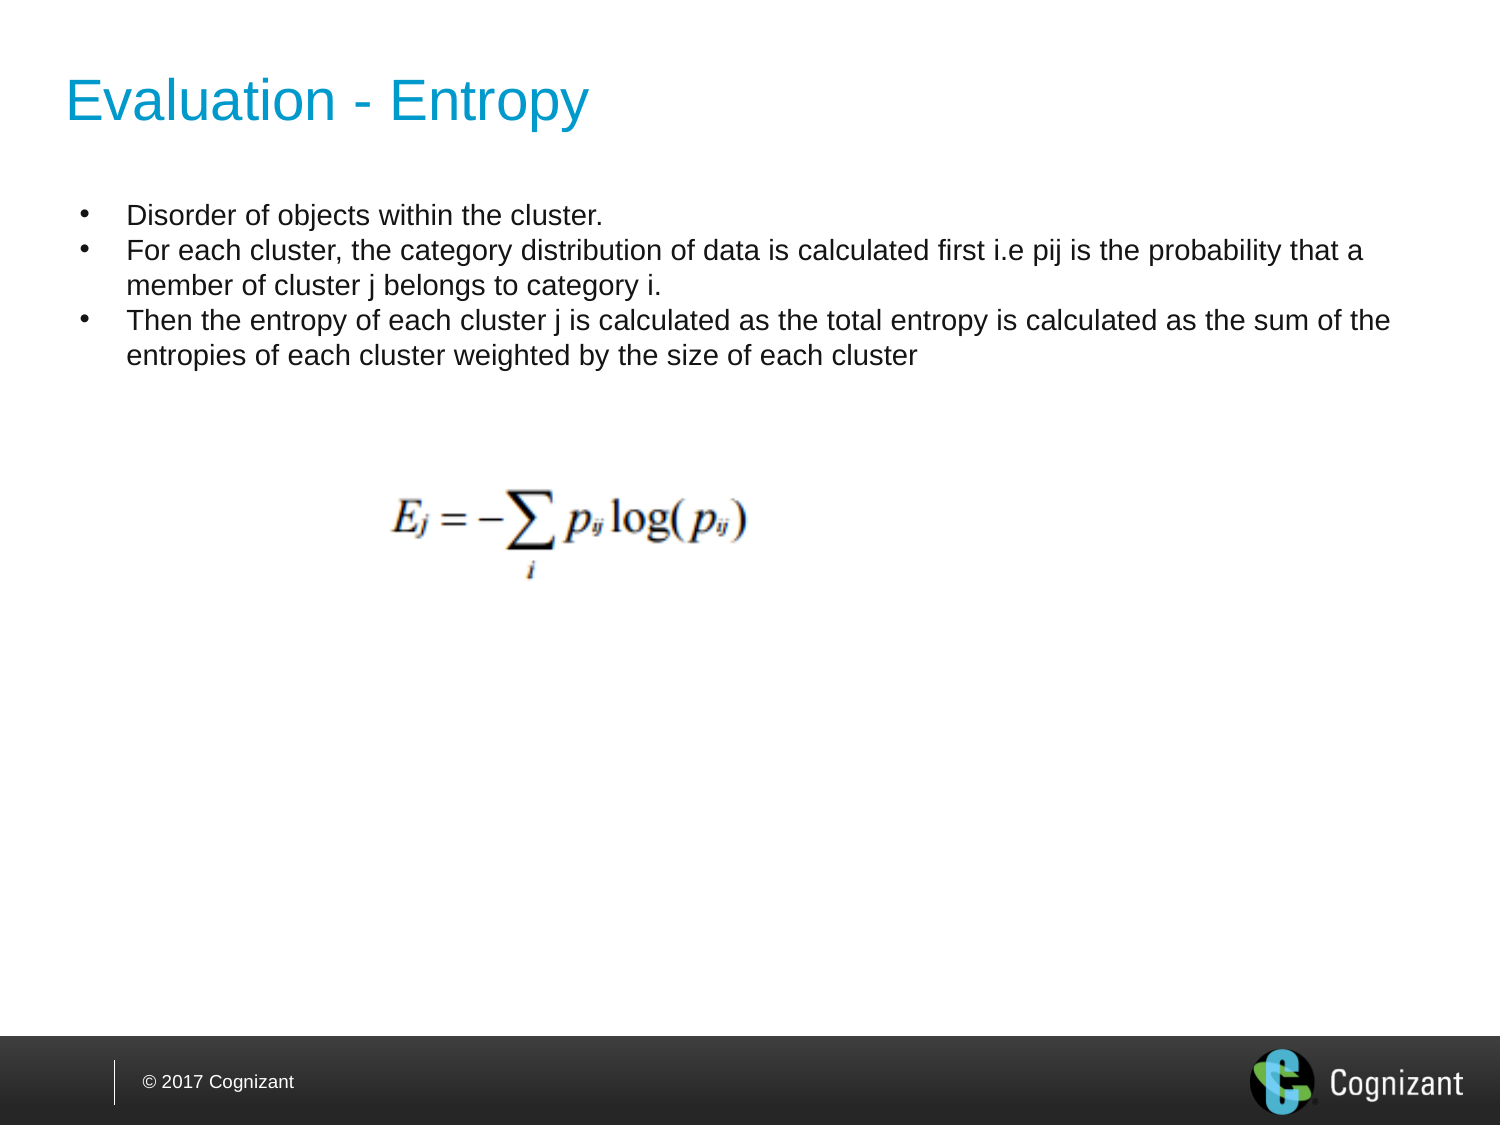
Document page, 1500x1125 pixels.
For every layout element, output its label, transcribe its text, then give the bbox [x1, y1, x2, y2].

picture [1250, 1049, 1463, 1115]
title Evaluation - Entropy [49, 54, 1425, 154]
picture [371, 479, 786, 589]
text_box Disorder of objects within the cluster. For each cluster, the category distribution of data is calculated first i.e pij is the probability that a member of cluster j belongs to category i. Then the entropy of each cluster j is calculated as the total entropy is calculated as the sum of the entropies of each cluster weighted by the size of each cluster [64, 154, 1425, 379]
